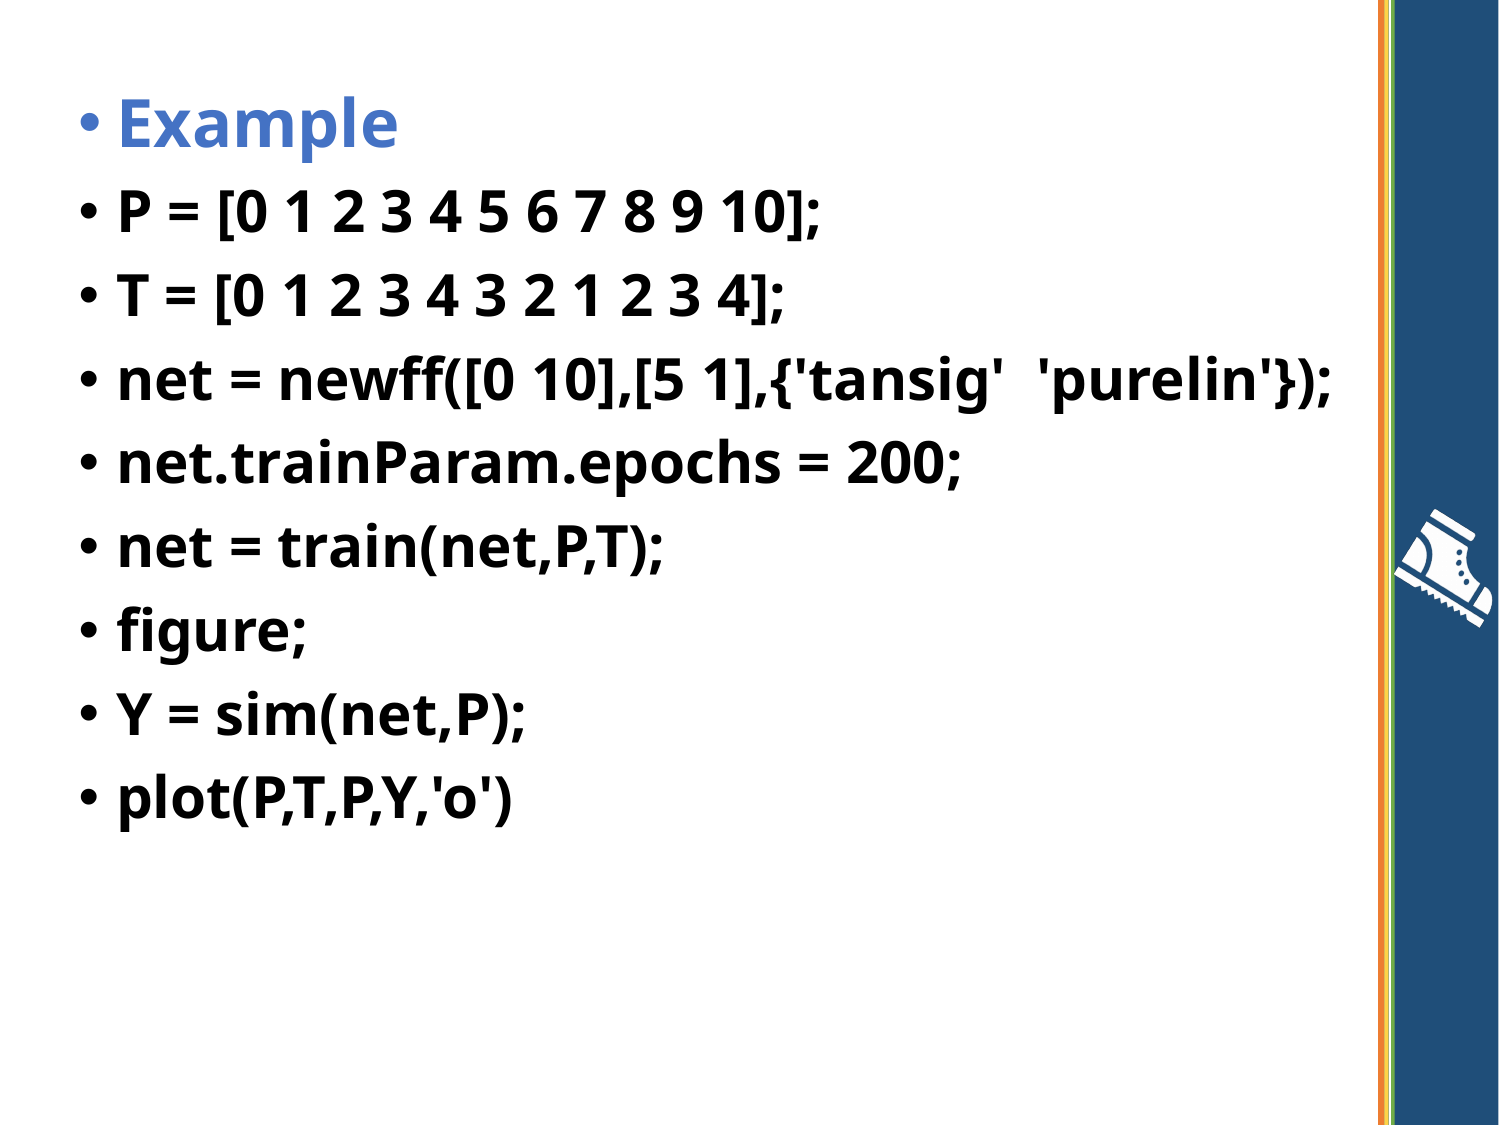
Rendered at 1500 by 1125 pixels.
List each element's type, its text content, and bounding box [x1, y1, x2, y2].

picture [1395, 495, 1500, 642]
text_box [1378, 0, 1499, 1125]
text_box Example P = [0 1 2 3 4 5 6 7 8 9 10]; T = [0 1 2 3 4 3 2 1 2 3 4]; net = newff([0 10],[5 1],{'tansig' 'purelin'}); net.trainParam.epochs = 200; net = train(net,P,T); figure; Y = sim(net,P); plot(P,T,P,Y,'o') [63, 82, 1376, 1043]
